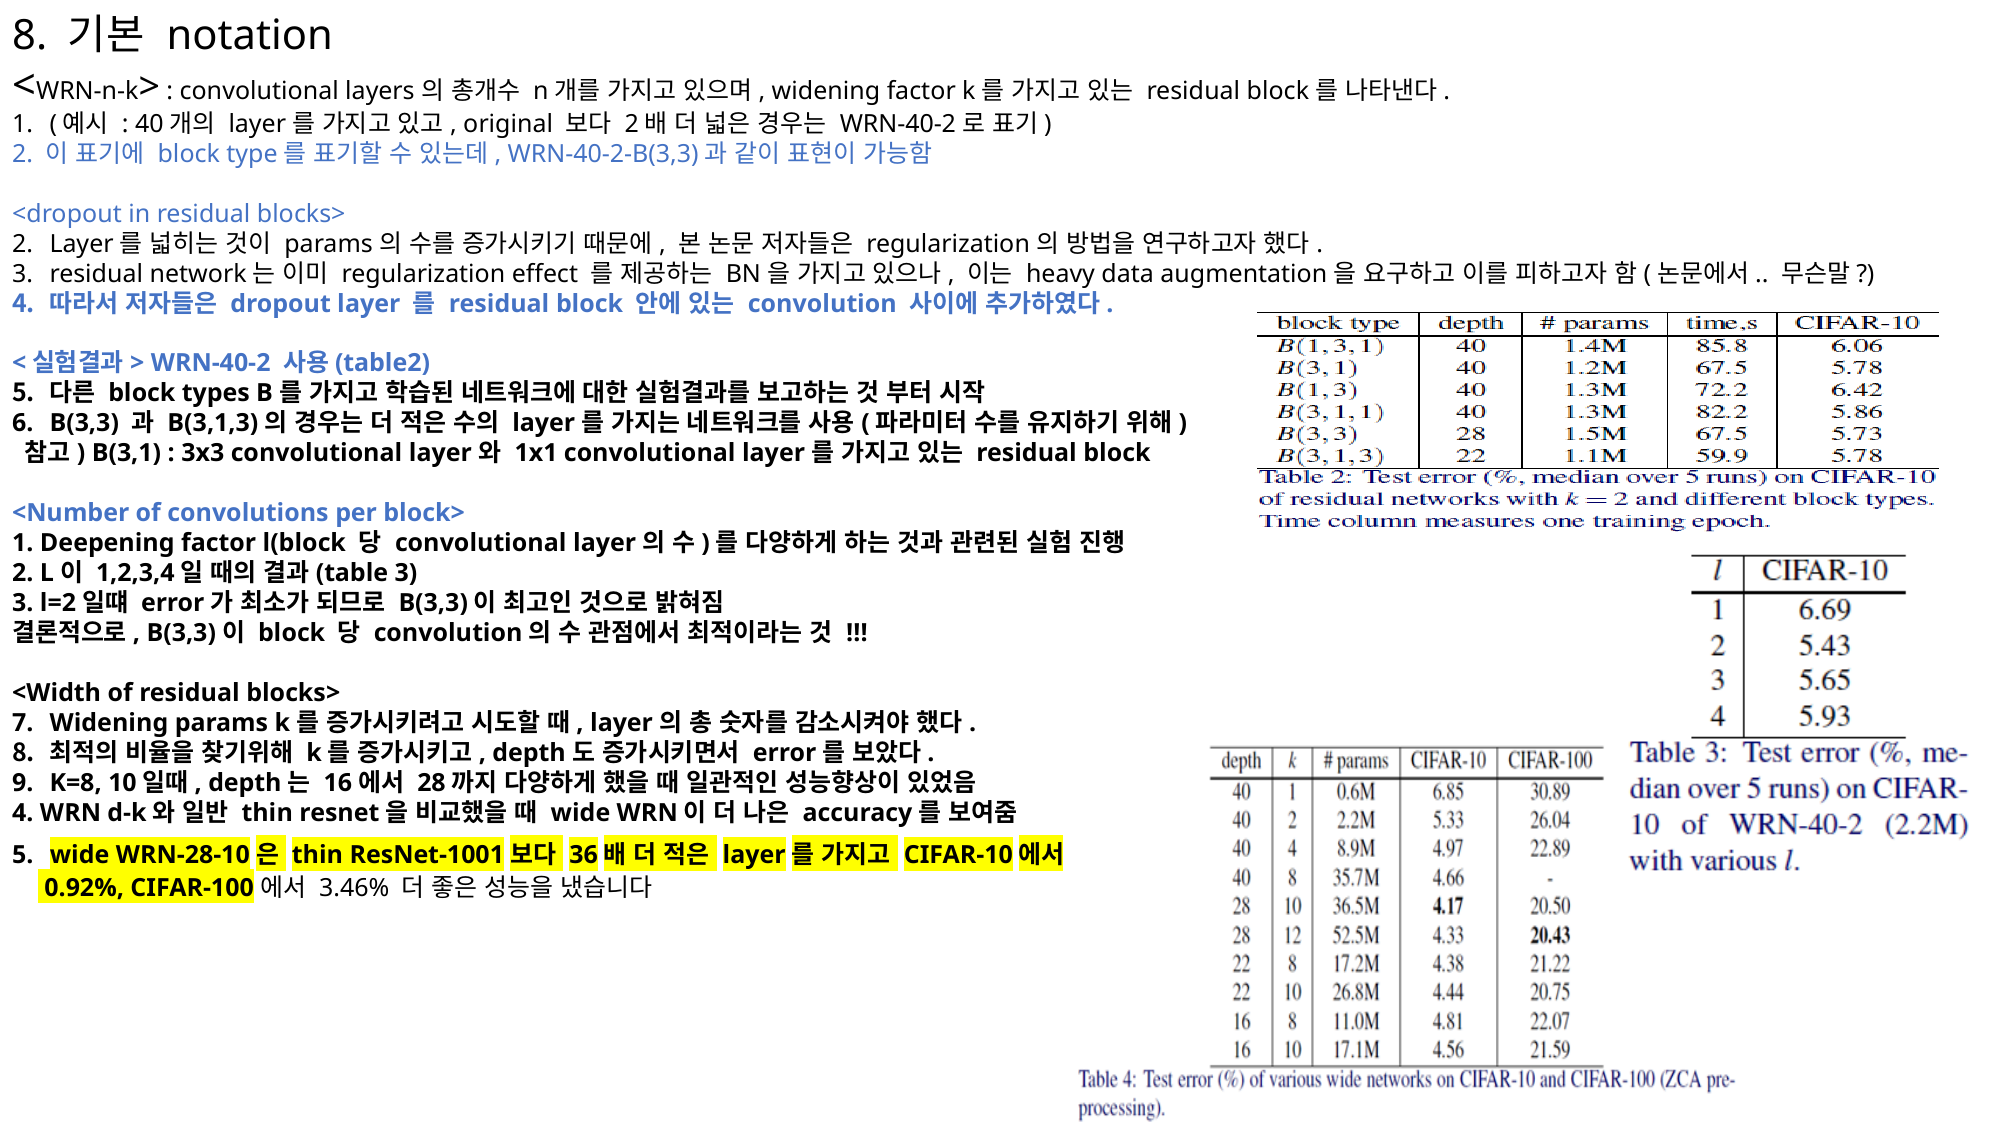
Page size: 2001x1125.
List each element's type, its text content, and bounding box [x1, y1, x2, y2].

picture [1063, 307, 2000, 1125]
text_box 8. 기본 notation <WRN-n-k> : convolutional layers의 총개수 n개를 가지고 있으며, widening factor k를 가지고 있는 residual block를 나타낸다. (예시 : 40개의 layer를 가지고 있고, original 보다 2배 더 넓은 경우는 WRN-40-2로 표기) 2. 이 표기에 block type를 표기할 수 있는데, WRN-40-2-B(3,3)과 같이 표현이 가능함 <dropout in residual blocks> Layer를 넓히는 것이 params의 수를 증가시키기 때문에, 본 논문 저자들은 regularization의 방법을 연구하고자 했다. residual network는 이미 regularization effect 를 제공하는 BN을 가지고 있으나, 이는 heavy data augmentation을 요구하고 이를 피하고자 함(논문에서.. 무슨말?) 따라서 저자들은 dropout layer 를 residual block 안에 있는 convolution 사이에 추가하였다. <실험결과> WRN-40-2 사용(table2) 다른 block types B를 가지고 학습된 네트워크에 대한 실험결과를 보고하는 것 부터 시작 B(3,3) 과 B(3,1,3)의 경우는 더 적은 수의 layer를 가지는 네트워크를 사용(파라미터 수를 유지하기 위해) 참고) B(3,1) : 3x3 convolutional layer와 1x1 convolutional layer를 가지고 있는 residual block <Number of convolutions per block> 1. Deepening factor l(block 당 convolutional layer의 수)를 다양하게 하는 것과 관련된 실험 진행 2. L이 1,2,3,4일 때의 결과(table 3) 3. l=2일떄 error가 최소가 되므로 B(3,3)이 최고인 것으로 밝혀짐 결론적으로, B(3,3)이 block 당 convolution의 수 관점에서 최적이라는 것 !!! <Width of residual blocks> Widening params k를 증가시키려고 시도할 때, layer의 총 숫자를 감소시켜야 했다. 최적의 비율을 찾기위해 k를 증가시키고, depth도 증가시키면서 error를 보았다. K=8, 10일때, depth는 16에서 28까지 다양하게 했을 때 일관적인 성능향상이 있었음 4. WRN d-k와 일반 thin resnet을 비교했을 때 wide WRN이 더 나은 accuracy를 보여줌 5. wide WRN-28-10은 thin ResNet-1001보다 36배 더 적은 layer를 가지고 CIFAR-10에서 0.92%, CIFAR-100에서 3.46% 더 좋은 성능을 냈습니다 [0, 0, 1981, 909]
